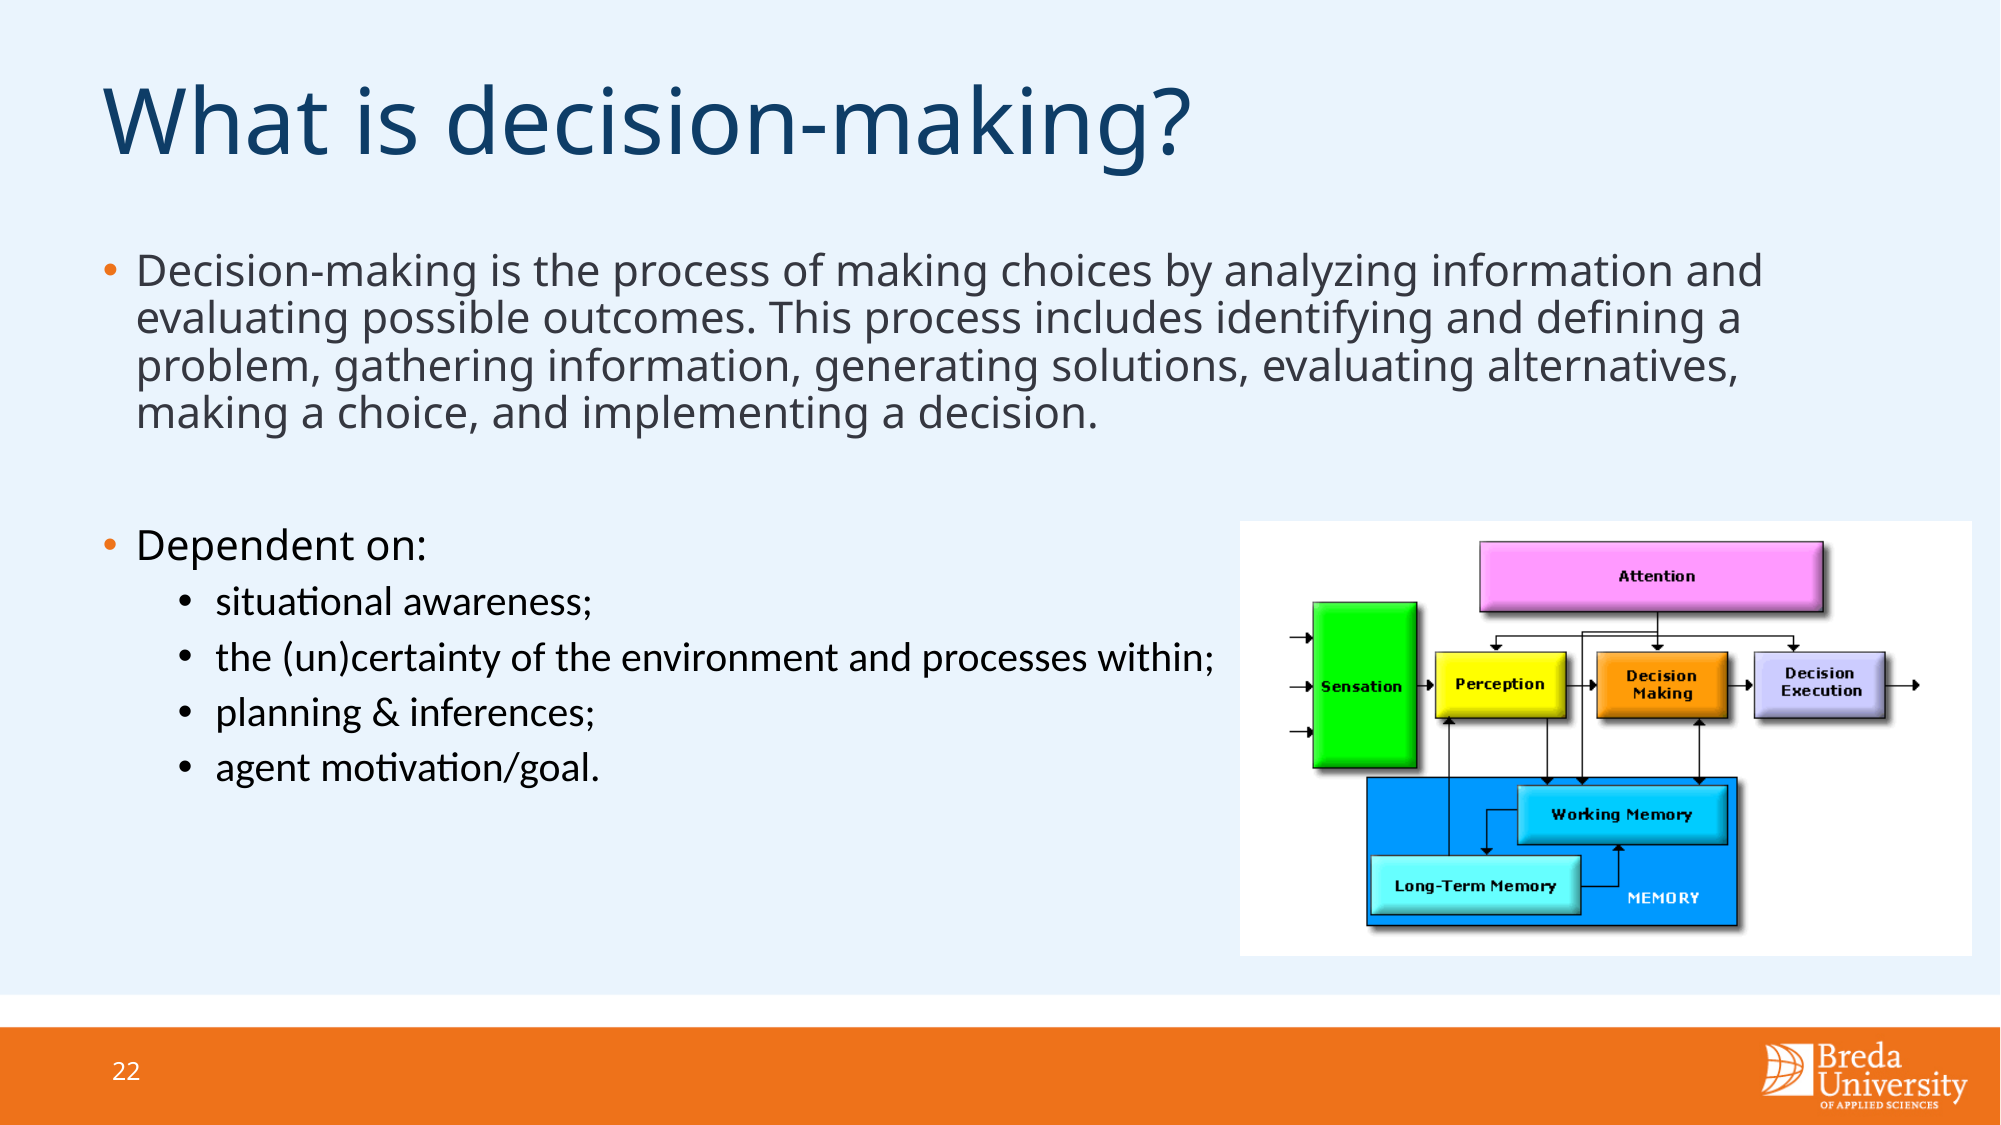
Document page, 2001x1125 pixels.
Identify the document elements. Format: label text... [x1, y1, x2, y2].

list Decision-making is the process of making choices by analyzing information and evaluating possible outcomes. This process includes identifying and defining a problem, gathering information, generating solutions, evaluating alternatives, making a choice, and implementing a decision. Dependent on: situational awareness; the (un)certainty of the environment and processes within; planning & inferences; agent motivation/goal. [88, 241, 1917, 923]
slide_number 22 [97, 1042, 198, 1103]
title What is decision-making? [88, 67, 1917, 210]
picture [0, 0, 2001, 1125]
